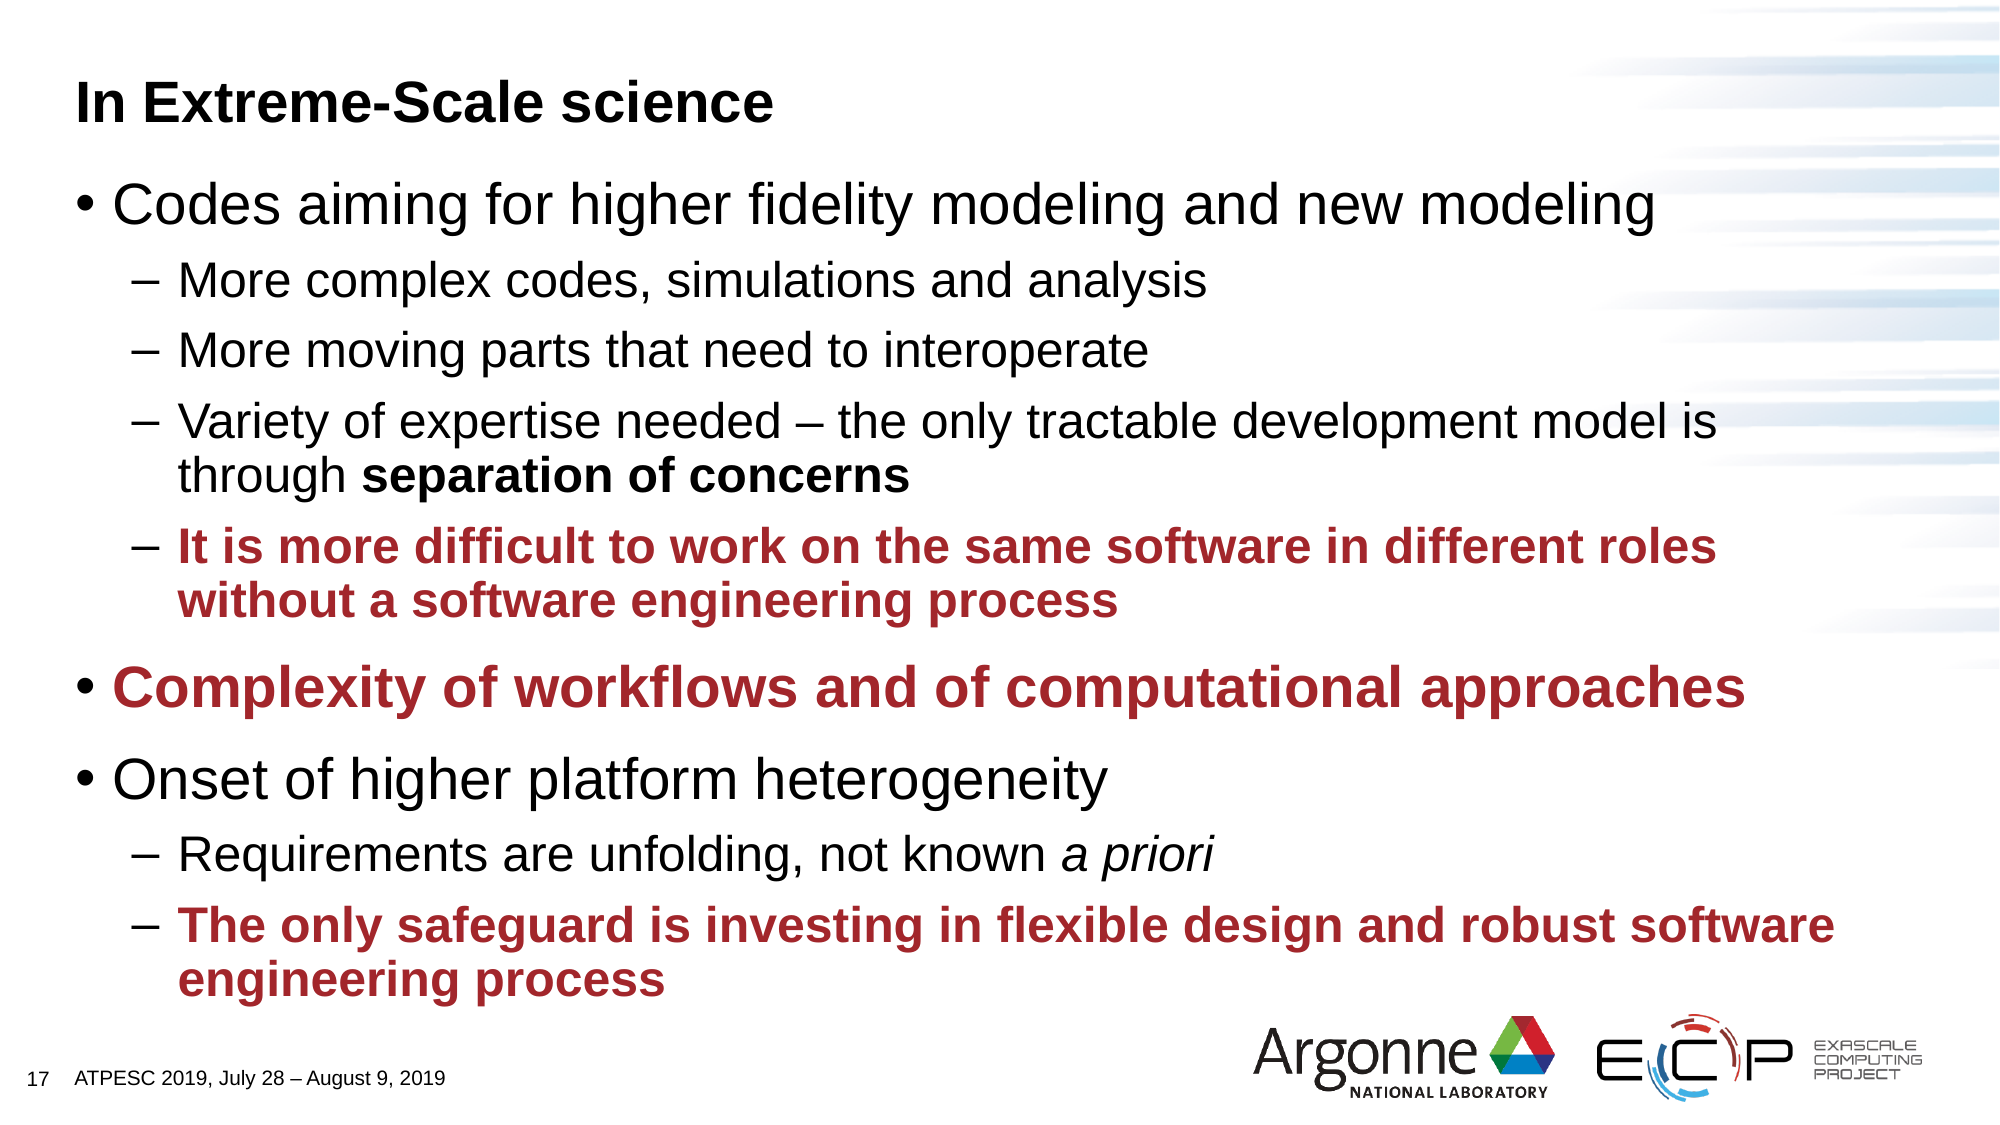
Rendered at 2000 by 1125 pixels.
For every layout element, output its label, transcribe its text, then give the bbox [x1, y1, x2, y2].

picture [1597, 1014, 1922, 1102]
list Codes aiming for higher fidelity modeling and new modeling More complex codes, simulations and analysis More moving parts that need to interoperate Variety of expertise needed – the only tractable development model is through separation of concerns It is more difficult to work on the same software in different roles without a software engineering process Complexity of workflows and of computational approaches Onset of higher platform heterogeneity Requirements are unfolding, not known a priori The only safeguard is investing in flexible design and robust software engineering process [59, 166, 1894, 1020]
picture [1253, 1020, 1555, 1098]
picture [1531, 0, 2000, 669]
title In Extreme-Scale science [59, 67, 1926, 218]
